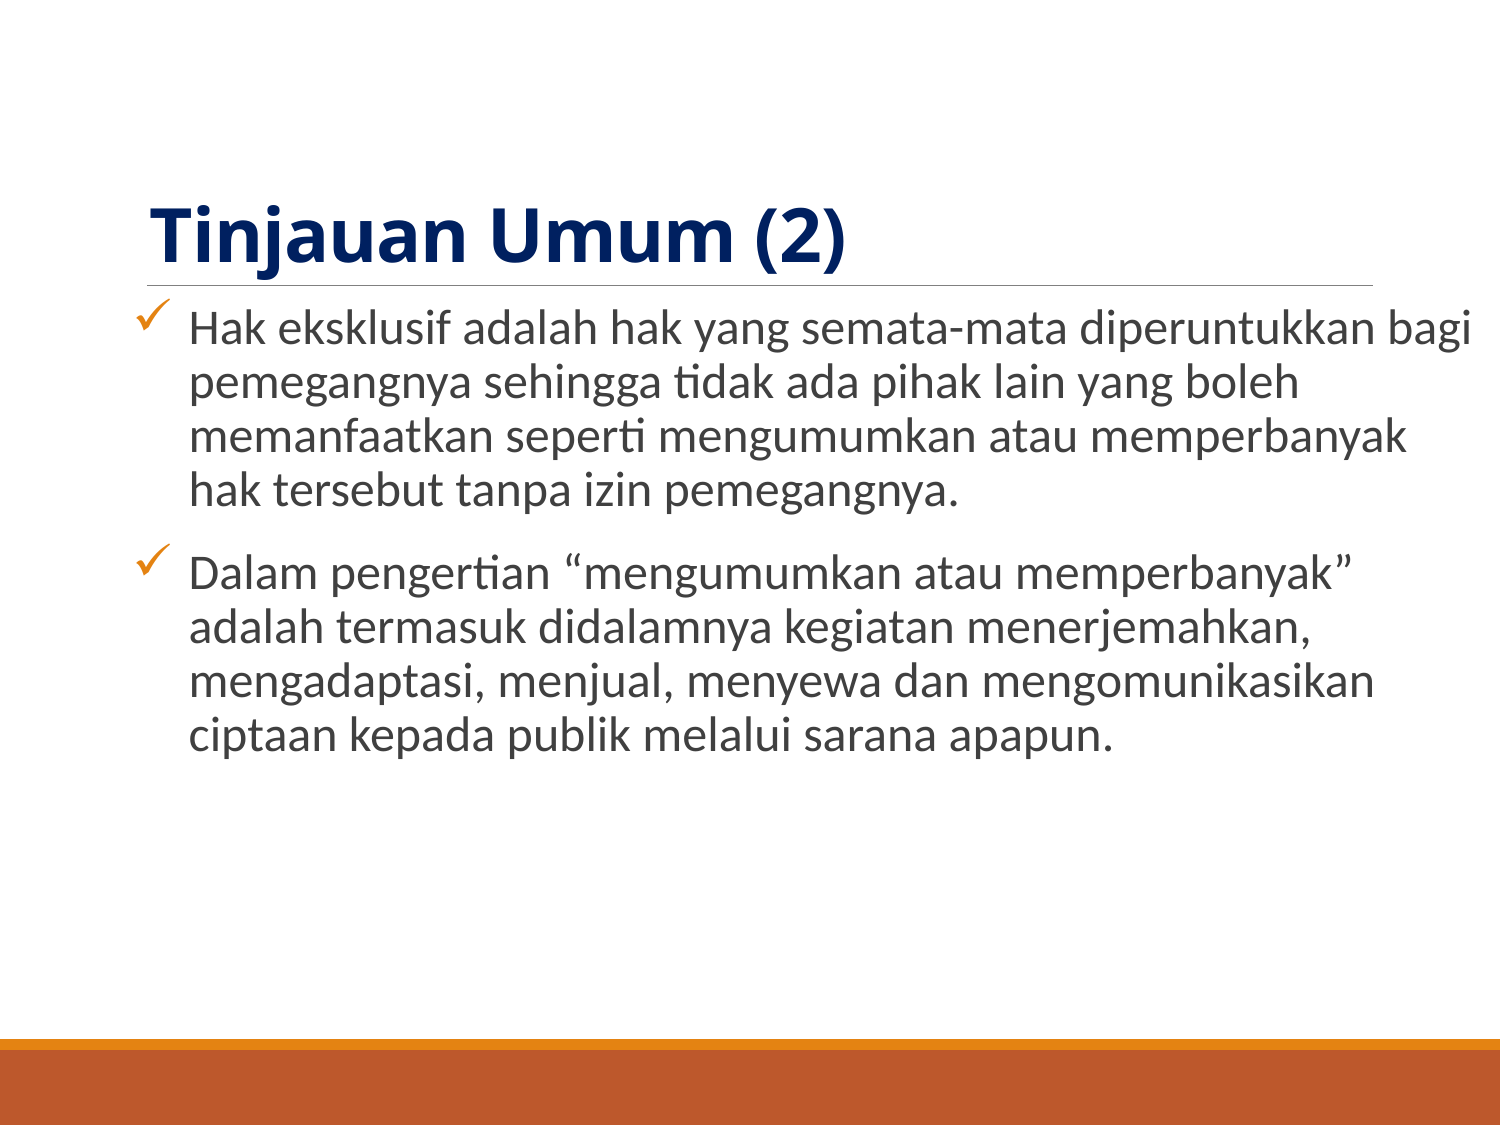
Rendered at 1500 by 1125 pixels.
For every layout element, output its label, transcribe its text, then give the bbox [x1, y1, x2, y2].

title Tinjauan Umum (2) [134, 47, 1373, 285]
list Hak eksklusif adalah hak yang semata-mata diperuntukkan bagi pemegangnya sehingga tidak ada pihak lain yang boleh memanfaatkan seperti mengumumkan atau memperbanyak hak tersebut tanpa izin pemegangnya. Dalam pengertian “mengumumkan atau memperbanyak” adalah termasuk didalamnya kegiatan menerjemahkan, mengadaptasi, menjual, menyewa dan mengomunikasikan ciptaan kepada publik melalui sarana apapun. [132, 294, 1483, 1125]
